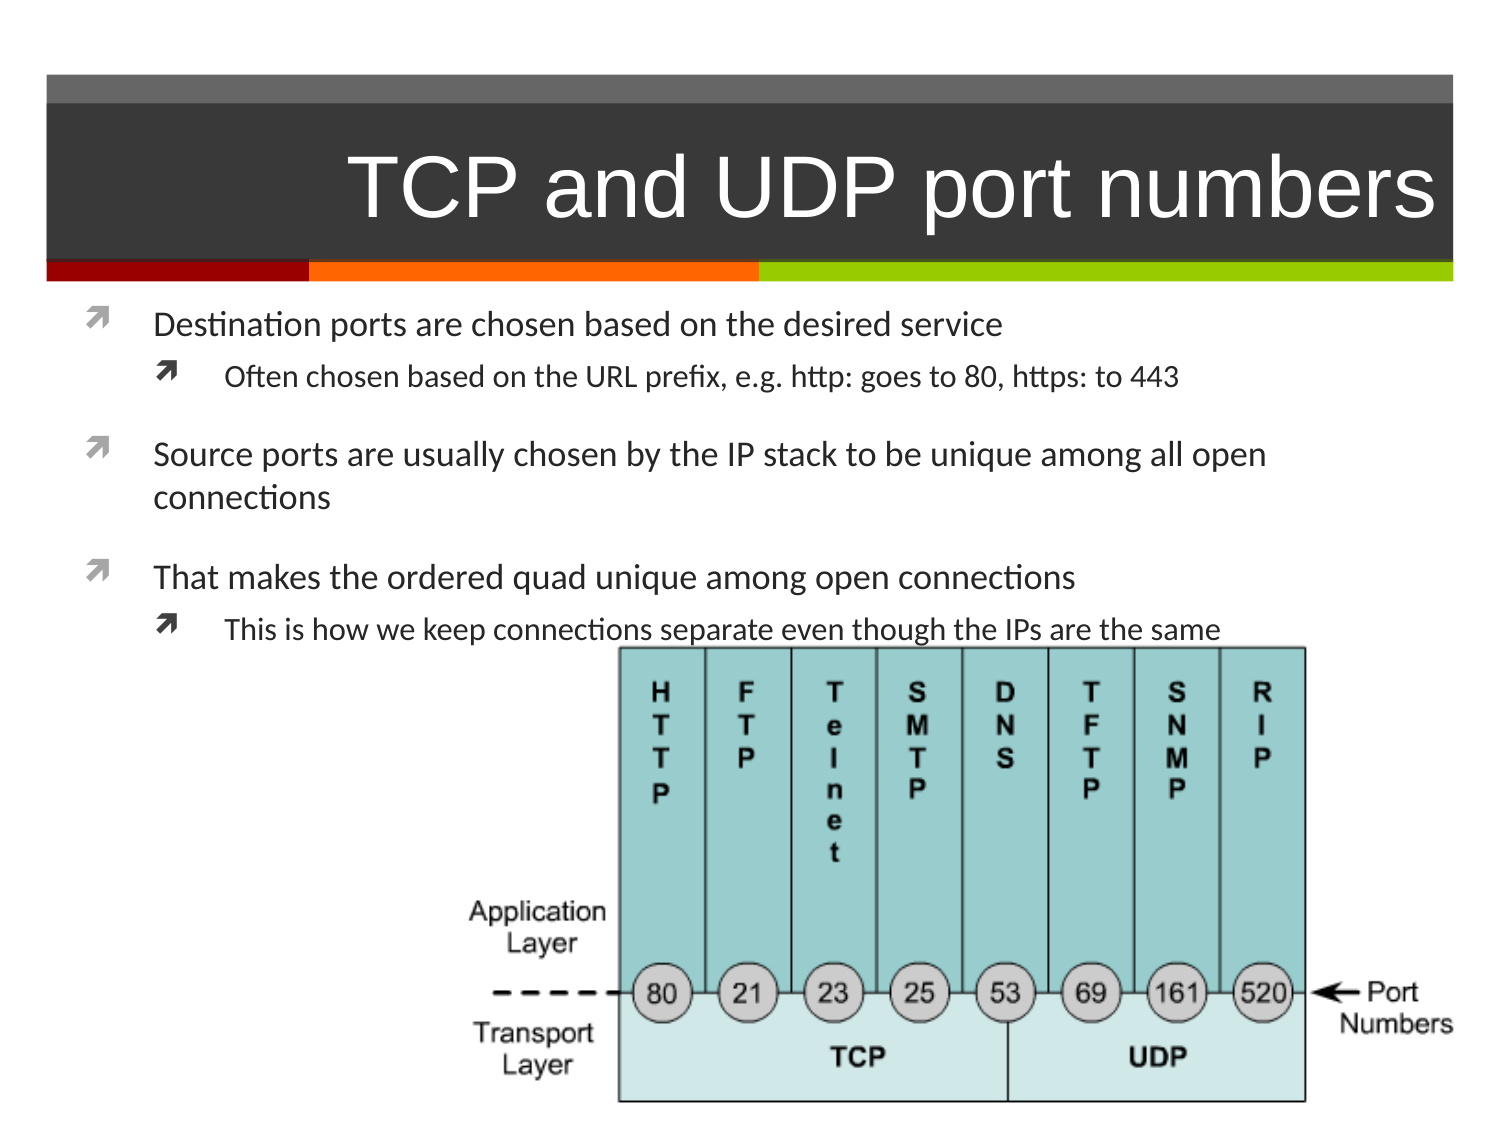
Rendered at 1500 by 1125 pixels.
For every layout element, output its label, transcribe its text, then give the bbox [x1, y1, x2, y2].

title TCP and UDP port numbers [46, 103, 1454, 263]
picture [465, 641, 1460, 1113]
list Destination ports are chosen based on the desired service Often chosen based on the URL prefix, e.g. http: goes to 80, https: to 443 Source ports are usually chosen by the IP stack to be unique among all open connections That makes the ordered quad unique among open connections This is how we keep connections separate even though the IPs are the same [68, 292, 1419, 658]
